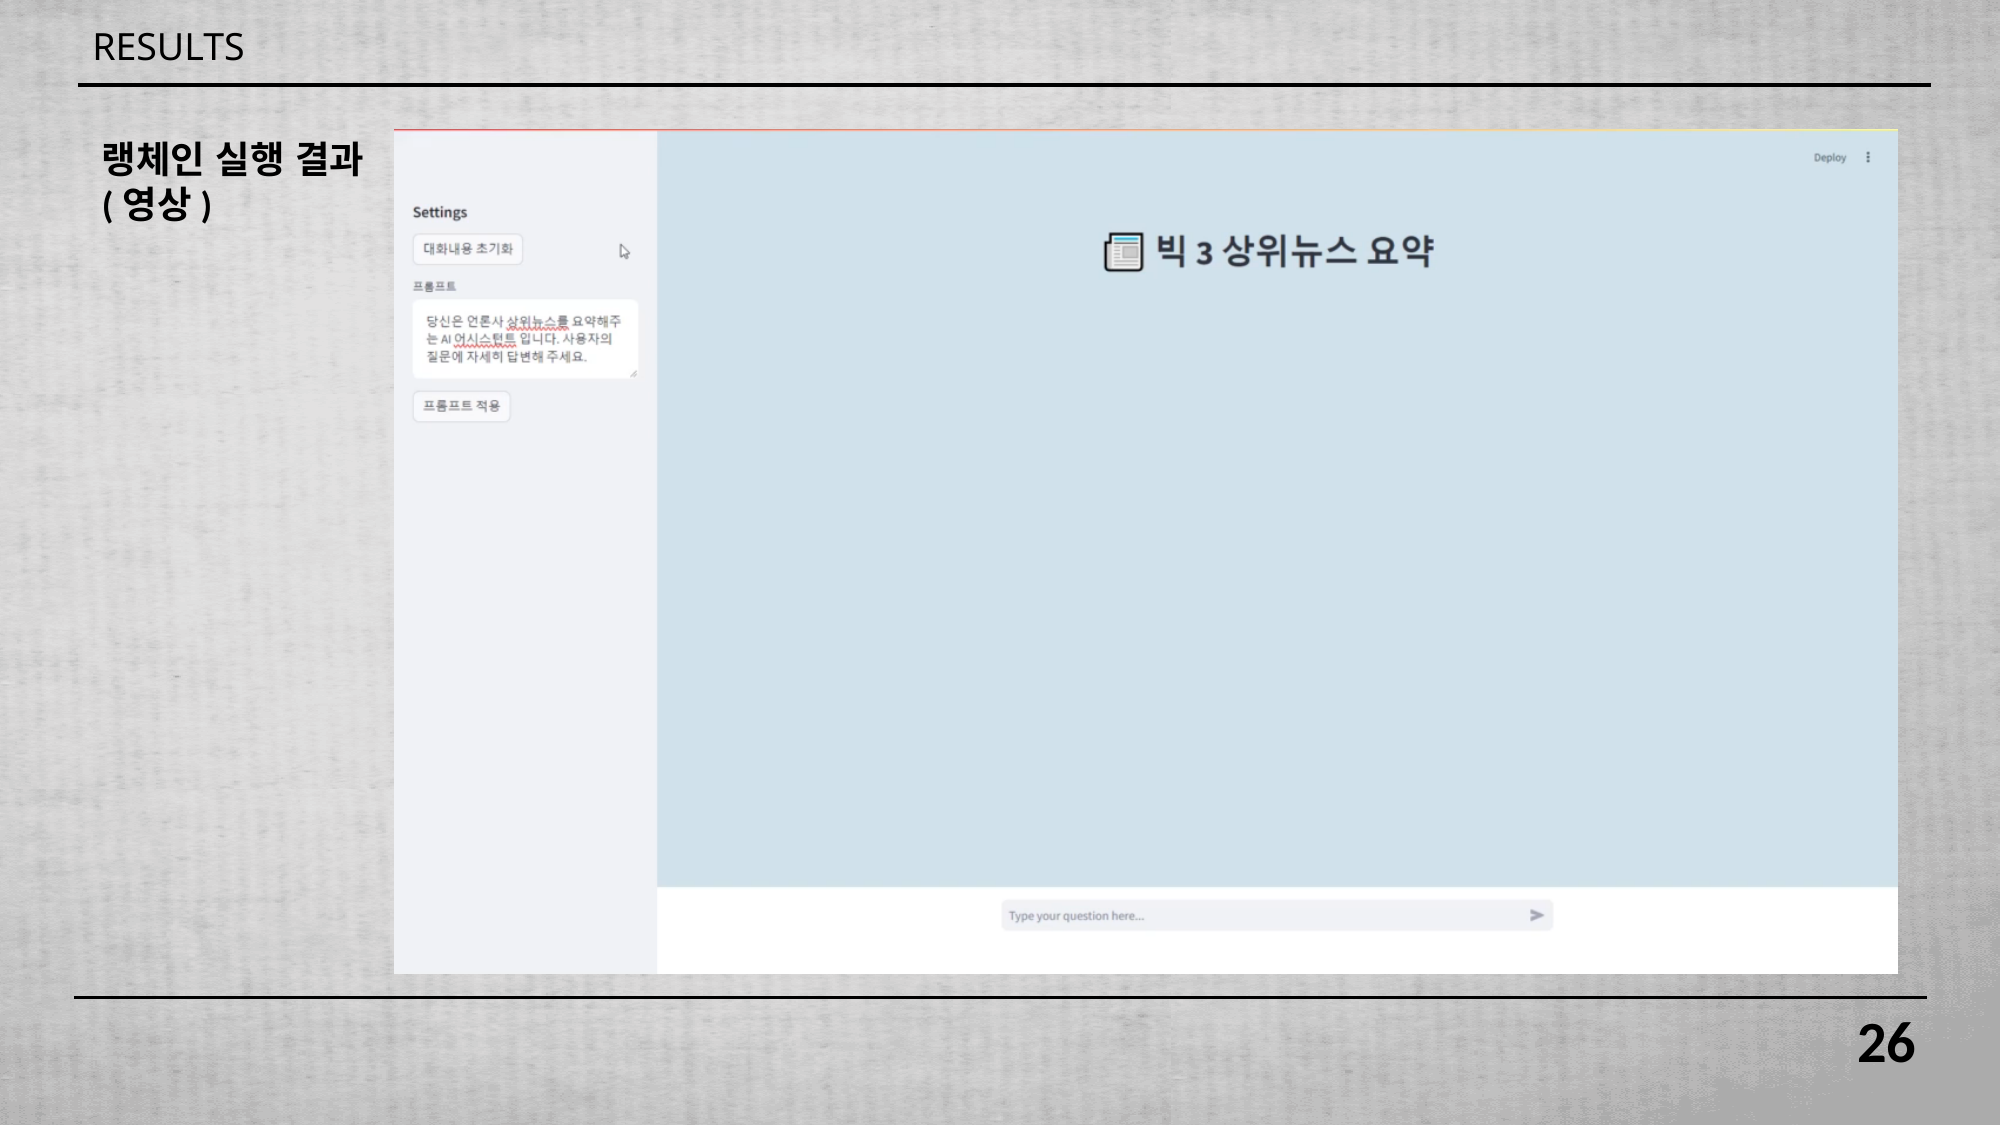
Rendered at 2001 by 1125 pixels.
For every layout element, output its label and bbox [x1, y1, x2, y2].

picture [0, 0, 2000, 1125]
text_box [393, 128, 1899, 975]
